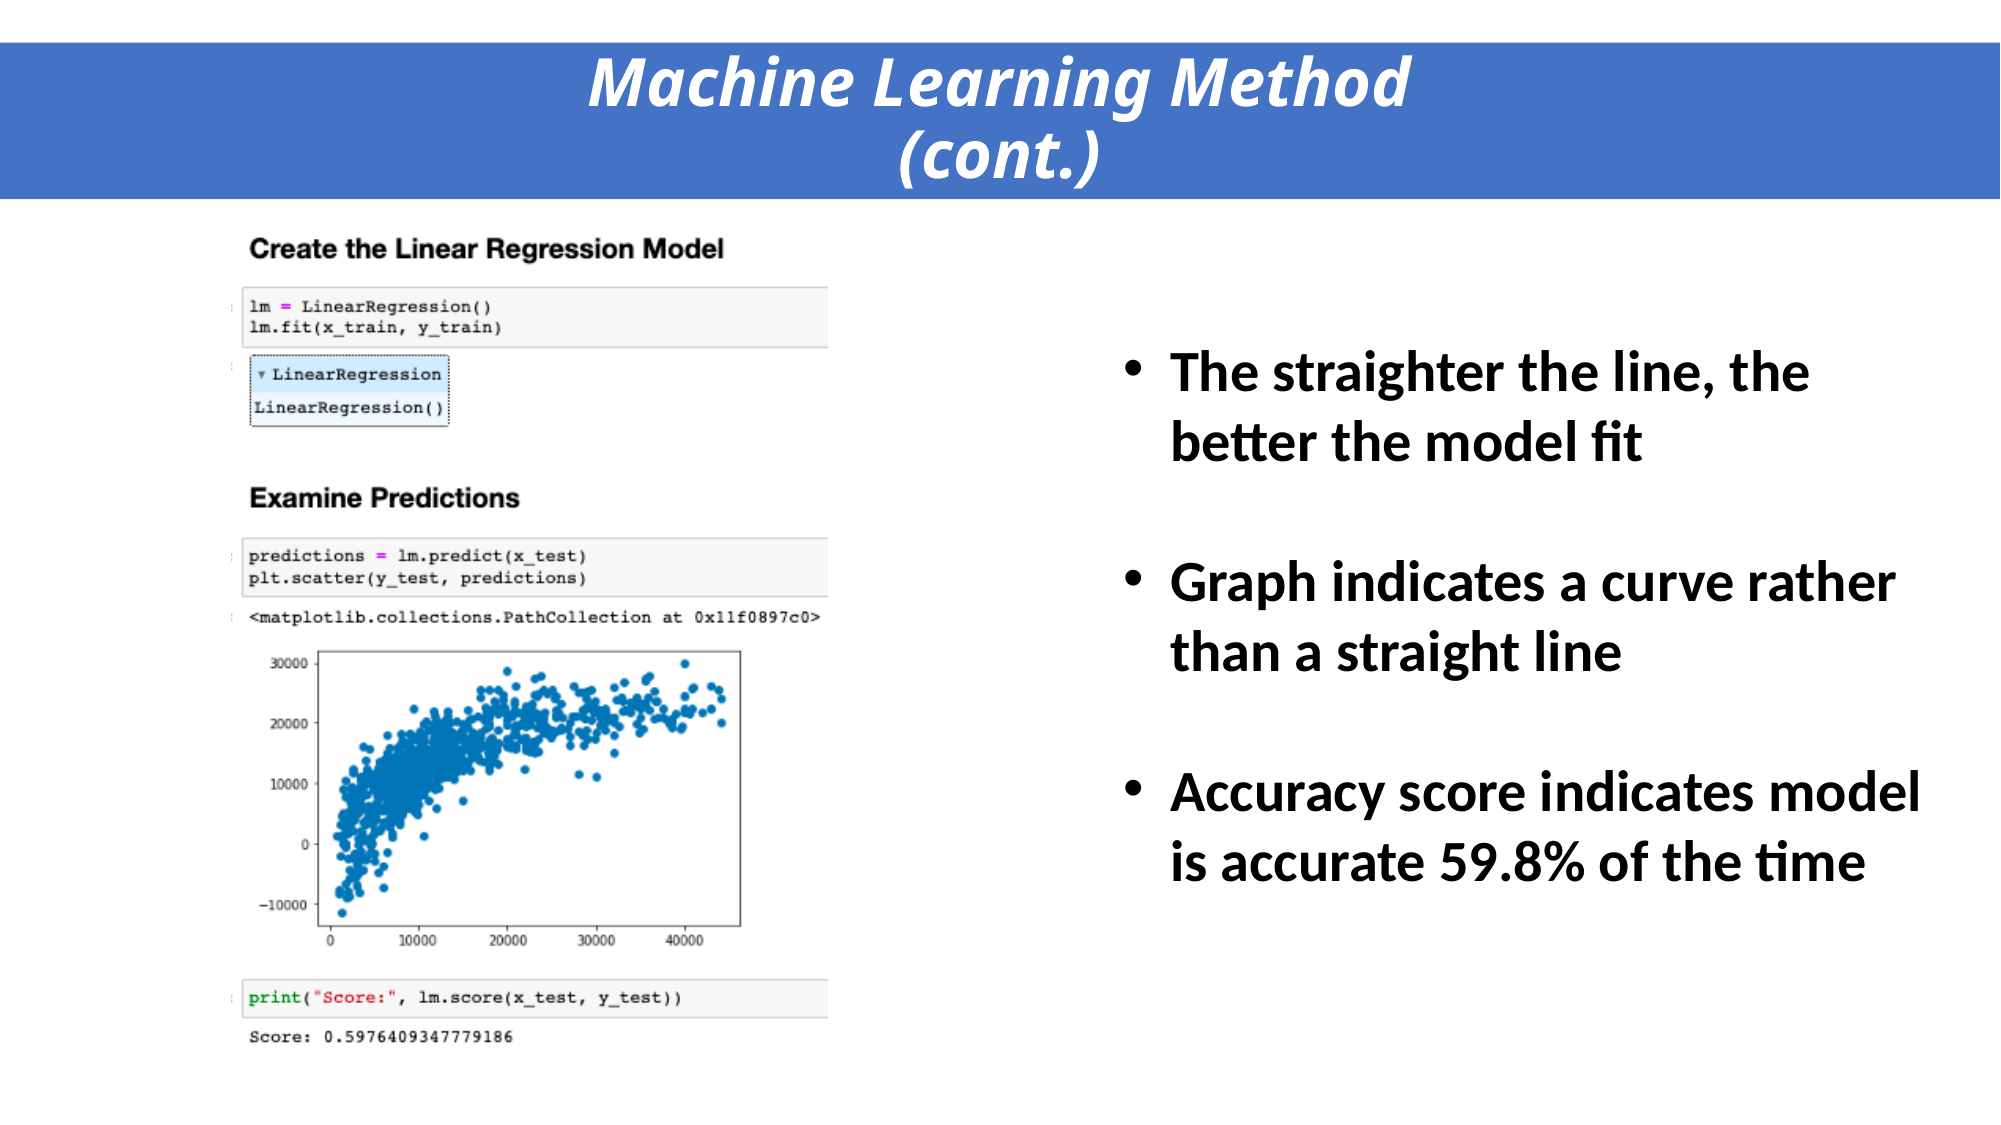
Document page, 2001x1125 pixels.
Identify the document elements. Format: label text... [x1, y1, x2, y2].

title Machine Learning Method (cont.) [0, 42, 2000, 200]
text_box The straighter the line, the better the model fit Graph indicates a curve rather than a straight line Accuracy score indicates model is accurate 59.8% of the time [1108, 325, 1943, 901]
picture [231, 227, 828, 1055]
